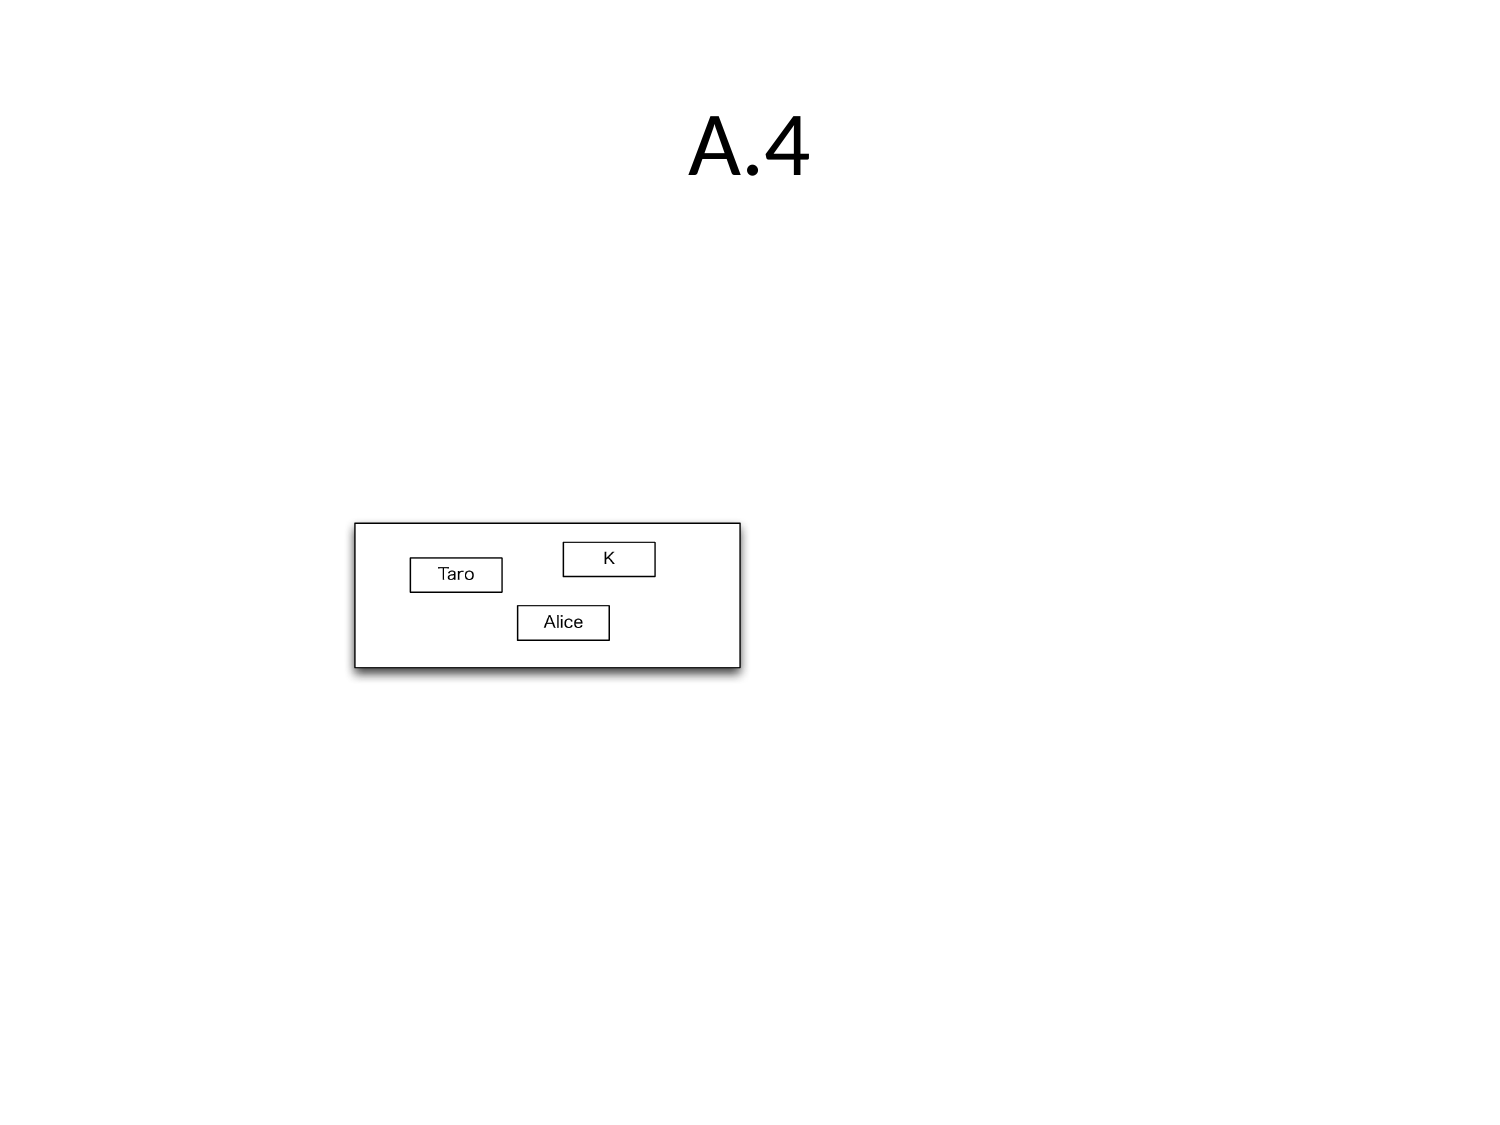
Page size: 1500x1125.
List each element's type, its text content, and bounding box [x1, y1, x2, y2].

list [191, 262, 1309, 1006]
title A.4 [75, 45, 1425, 233]
